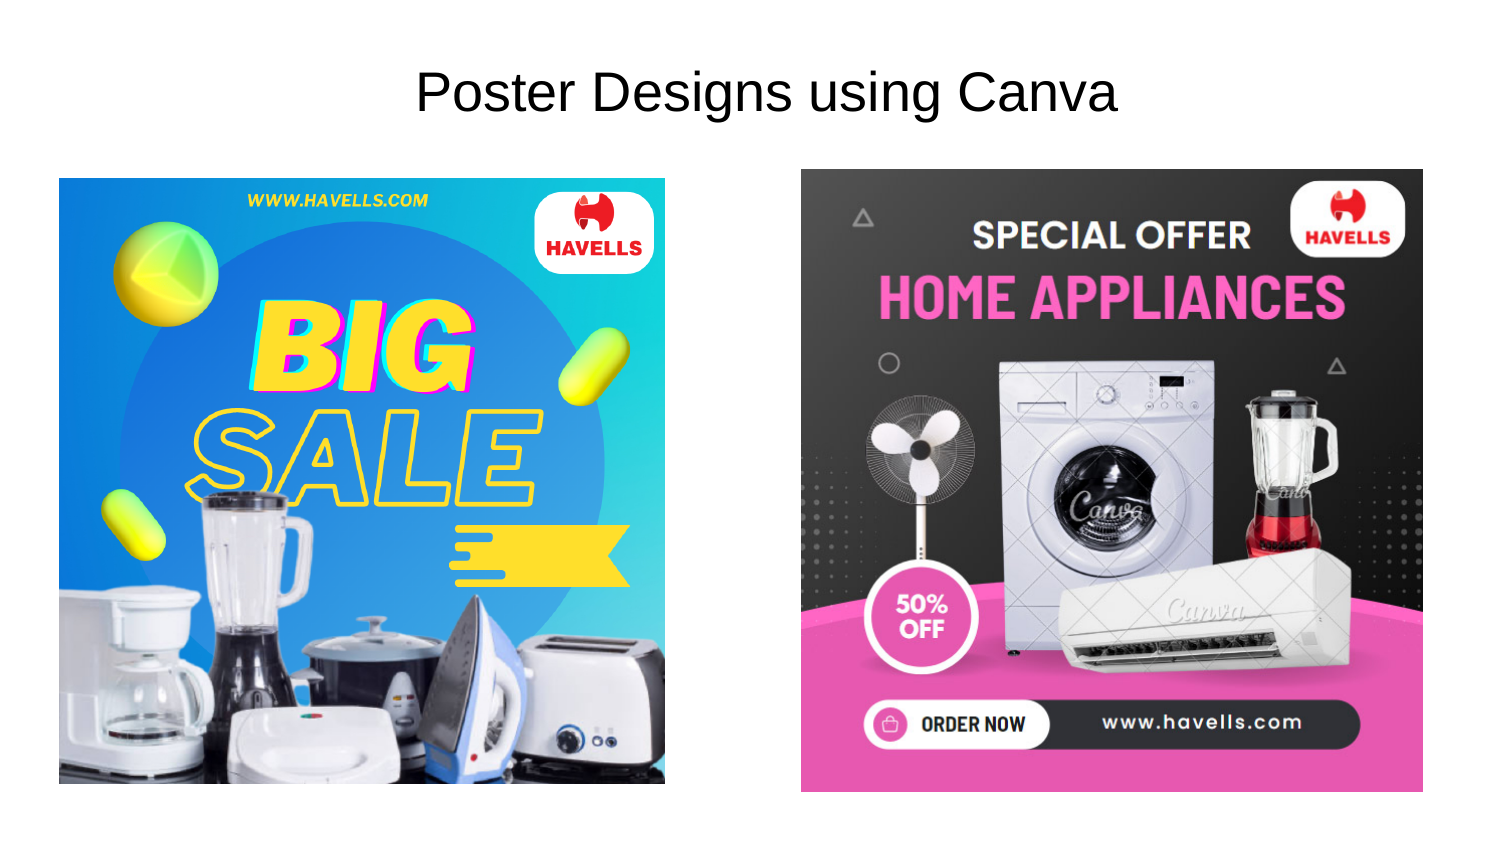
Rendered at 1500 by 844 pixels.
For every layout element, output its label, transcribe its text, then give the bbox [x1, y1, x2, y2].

picture [401, 195, 411, 206]
picture [317, 195, 327, 206]
picture [414, 195, 427, 206]
picture [363, 195, 370, 206]
picture [800, 169, 1424, 792]
picture [342, 195, 350, 206]
picture [267, 195, 281, 206]
picture [389, 195, 396, 206]
picture [353, 195, 360, 206]
picture [249, 195, 263, 206]
title Poster Designs using Canva [308, 7, 1243, 138]
picture [374, 195, 382, 206]
picture [305, 195, 315, 206]
picture [58, 177, 665, 784]
picture [332, 195, 337, 206]
picture [285, 195, 297, 206]
